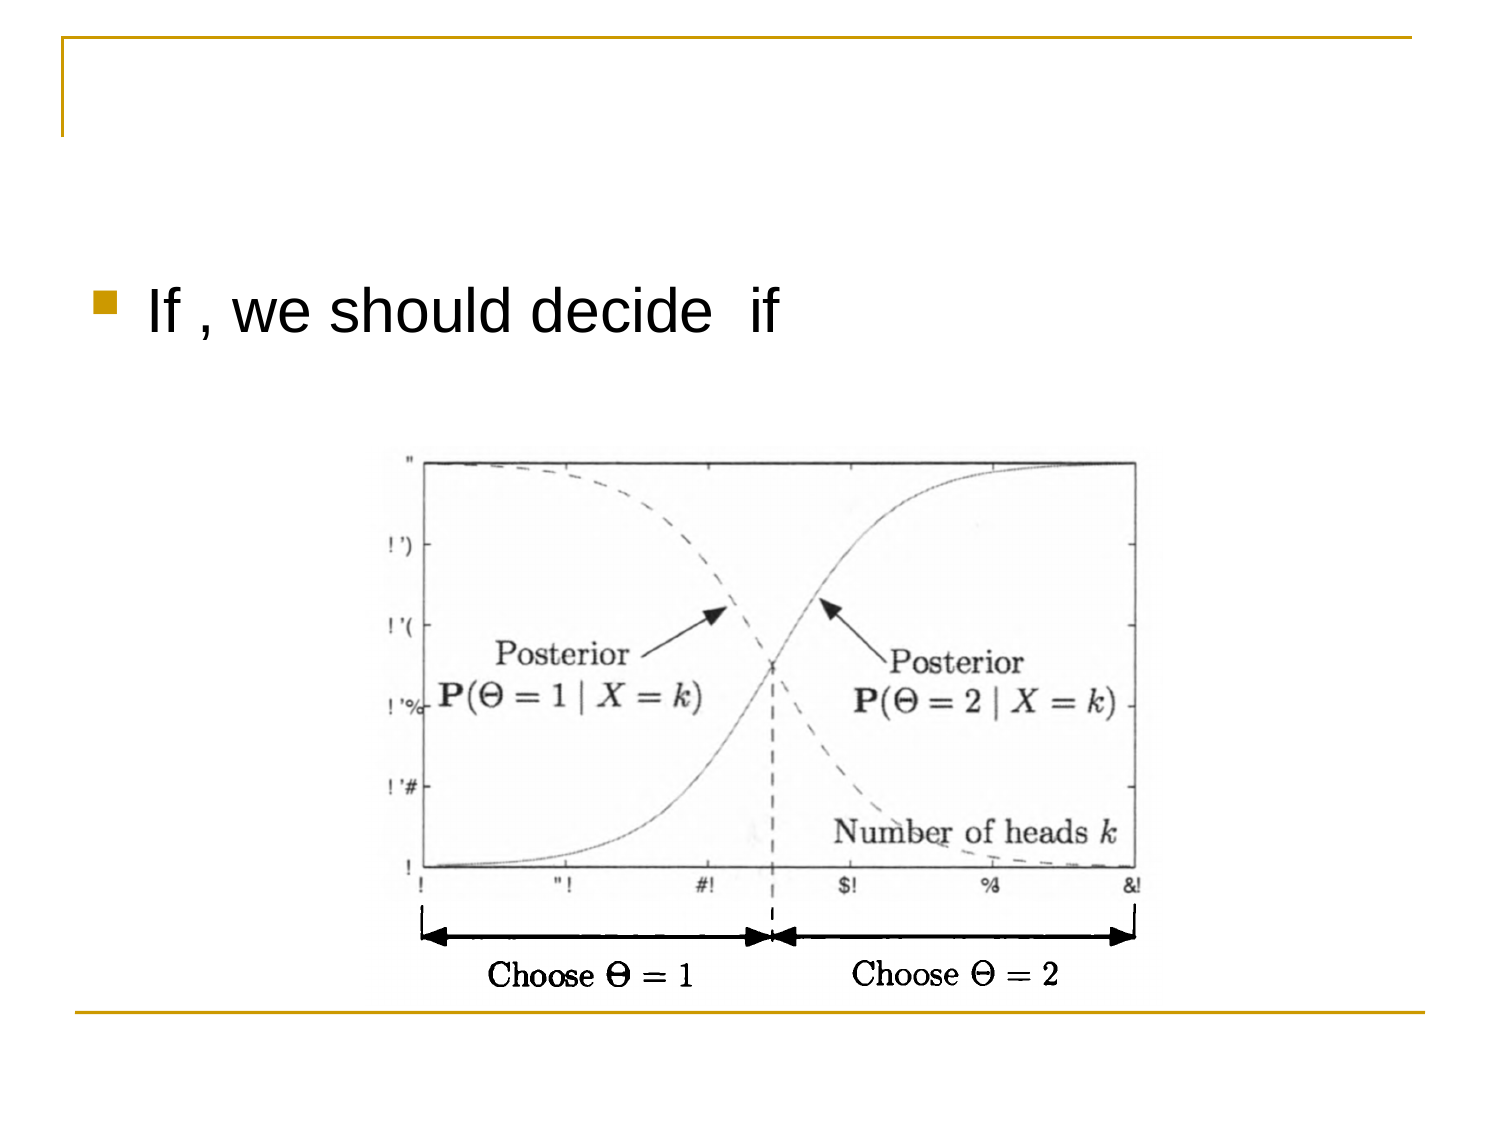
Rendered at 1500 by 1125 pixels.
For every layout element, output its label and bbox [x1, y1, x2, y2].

picture [365, 446, 1163, 1006]
